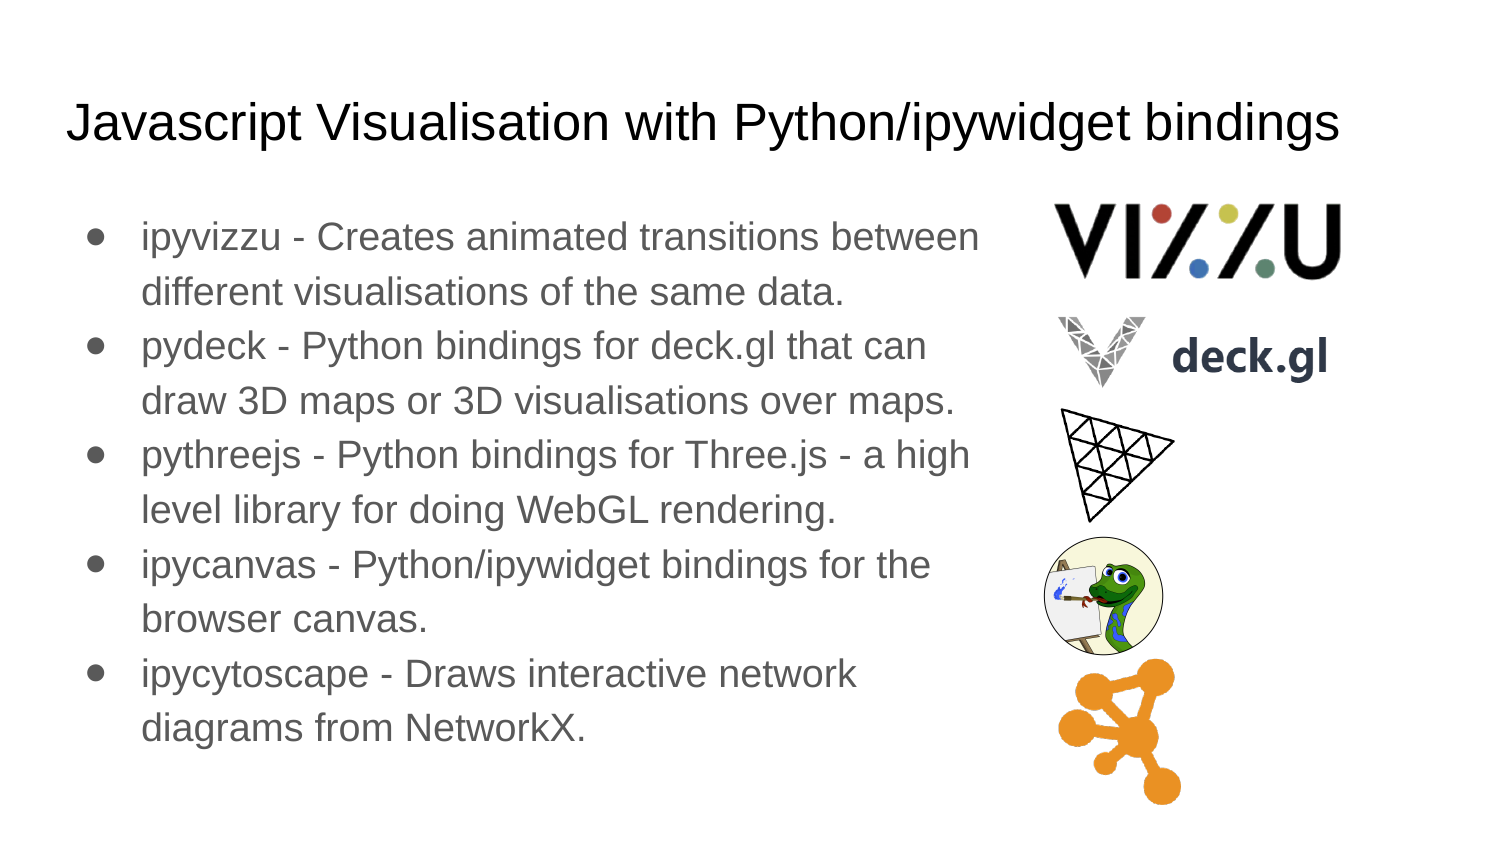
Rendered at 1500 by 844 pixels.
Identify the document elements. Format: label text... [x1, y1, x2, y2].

list ipyvizzu - Creates animated transitions between different visualisations of the same data. pydeck - Python bindings for deck.gl that can draw 3D maps or 3D visualisations over maps. pythreejs - Python bindings for Three.js - a high level library for doing WebGL rendering. ipycanvas - Python/ipywidget bindings for the browser canvas. ipycytoscape - Draws interactive network diagrams from NetworkX. [51, 189, 1015, 791]
picture [1043, 188, 1348, 807]
title Javascript Visualisation with Python/ipywidget bindings [51, 72, 1449, 167]
